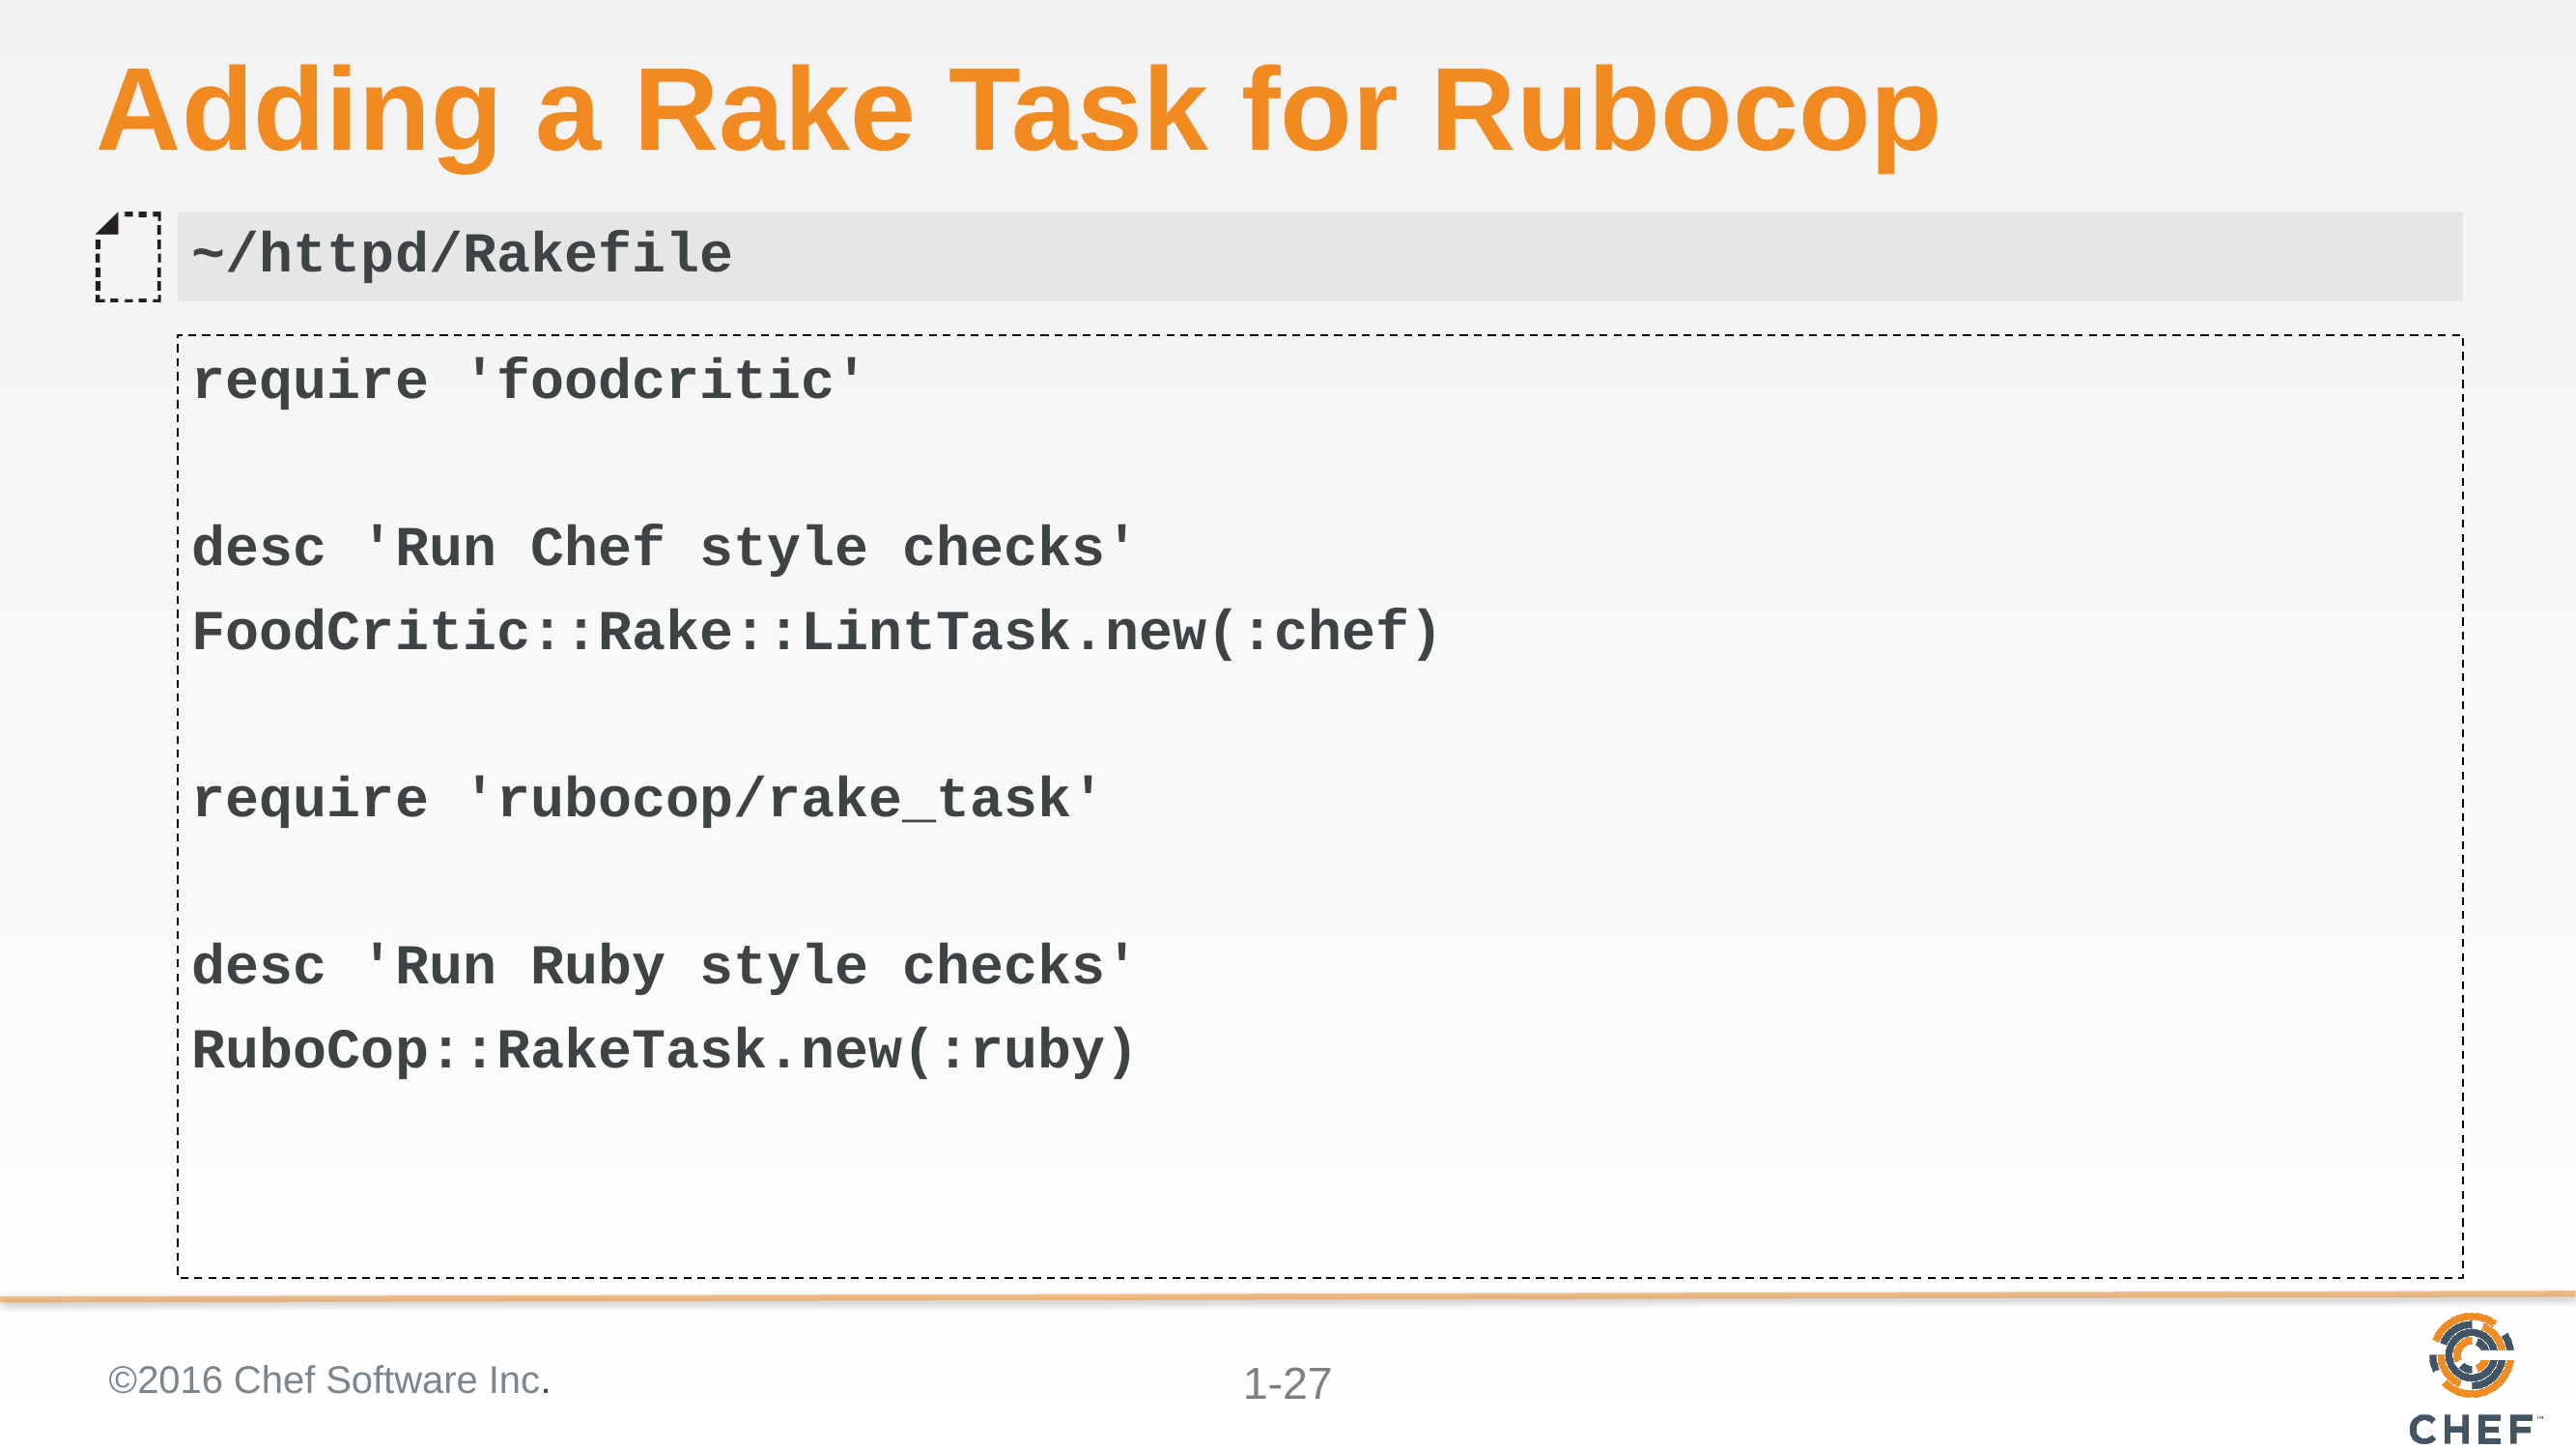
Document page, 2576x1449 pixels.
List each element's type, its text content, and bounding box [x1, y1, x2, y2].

picture [2399, 1297, 2551, 1449]
list ~/httpd/Rakefile [177, 212, 2463, 302]
title Adding a Rake Task for Rubocop [96, 48, 2463, 180]
list require 'foodcritic' desc 'Run Chef style checks' FoodCritic::Rake::LintTask.new(:chef) require 'rubocop/rake_task' desc 'Run Ruby style checks' RuboCop::RakeTask.new(:ruby) [177, 334, 2464, 1279]
